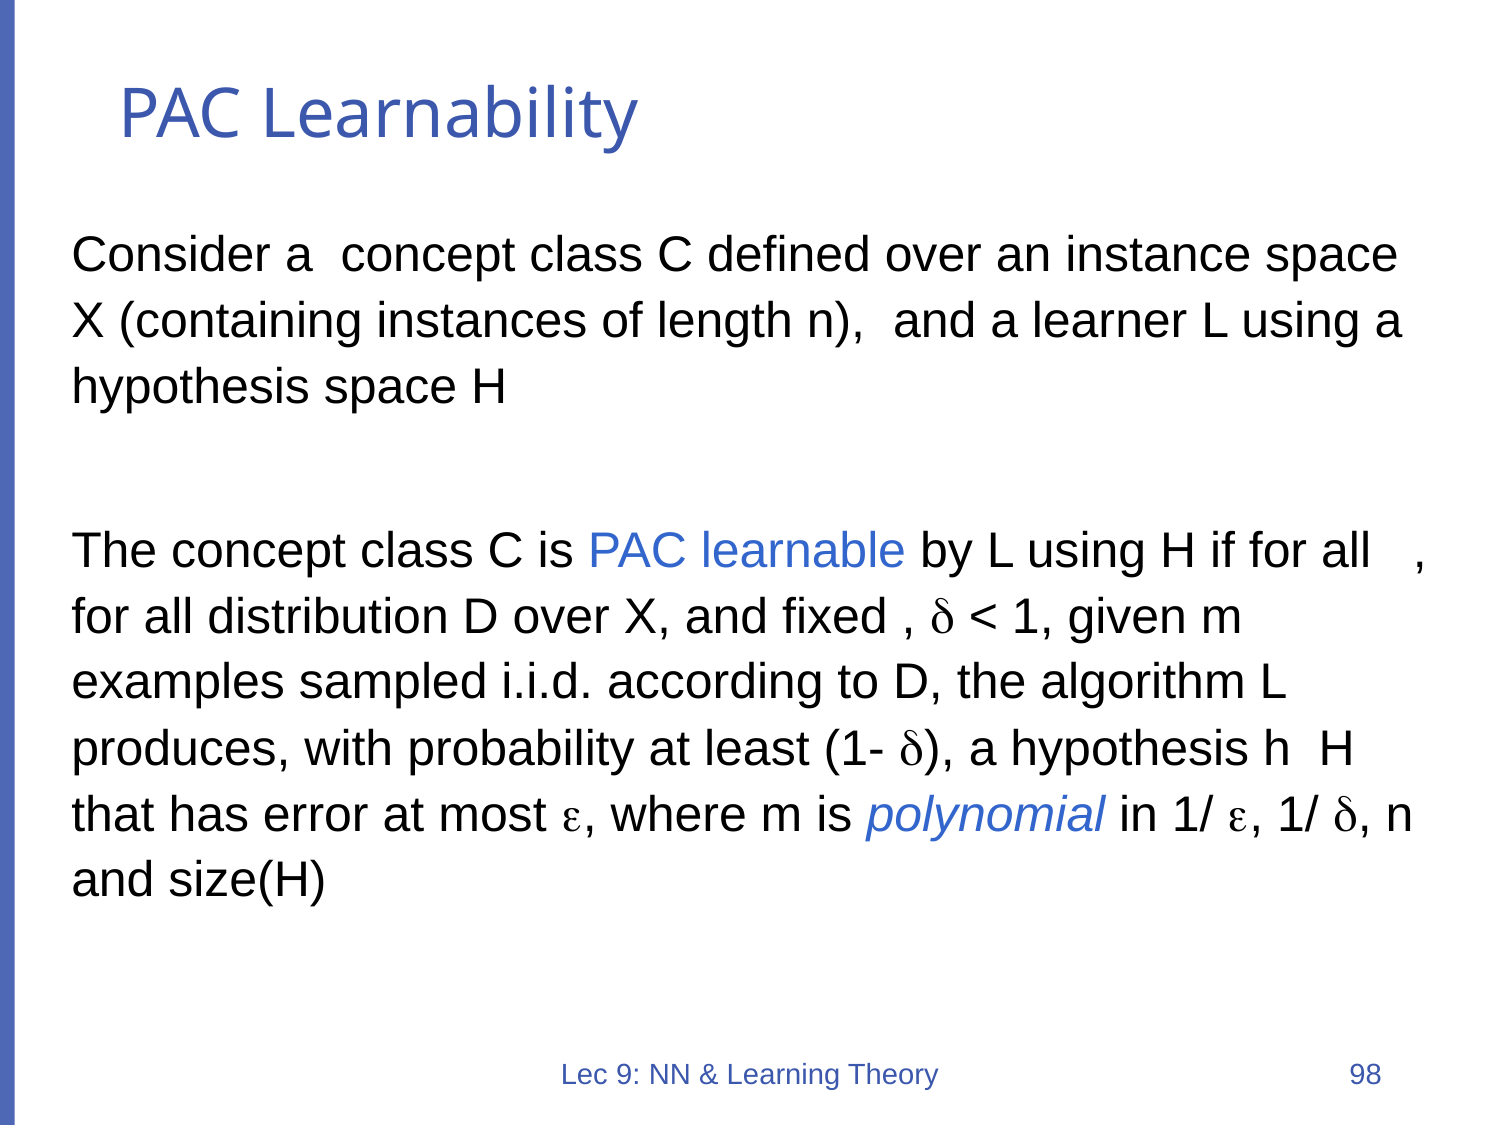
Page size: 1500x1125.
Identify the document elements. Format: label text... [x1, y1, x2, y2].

title PAC Learnability [103, 59, 1397, 171]
footer Lec 9: NN & Learning Theory [496, 1042, 1004, 1103]
slide_number 98 [1059, 1042, 1397, 1103]
